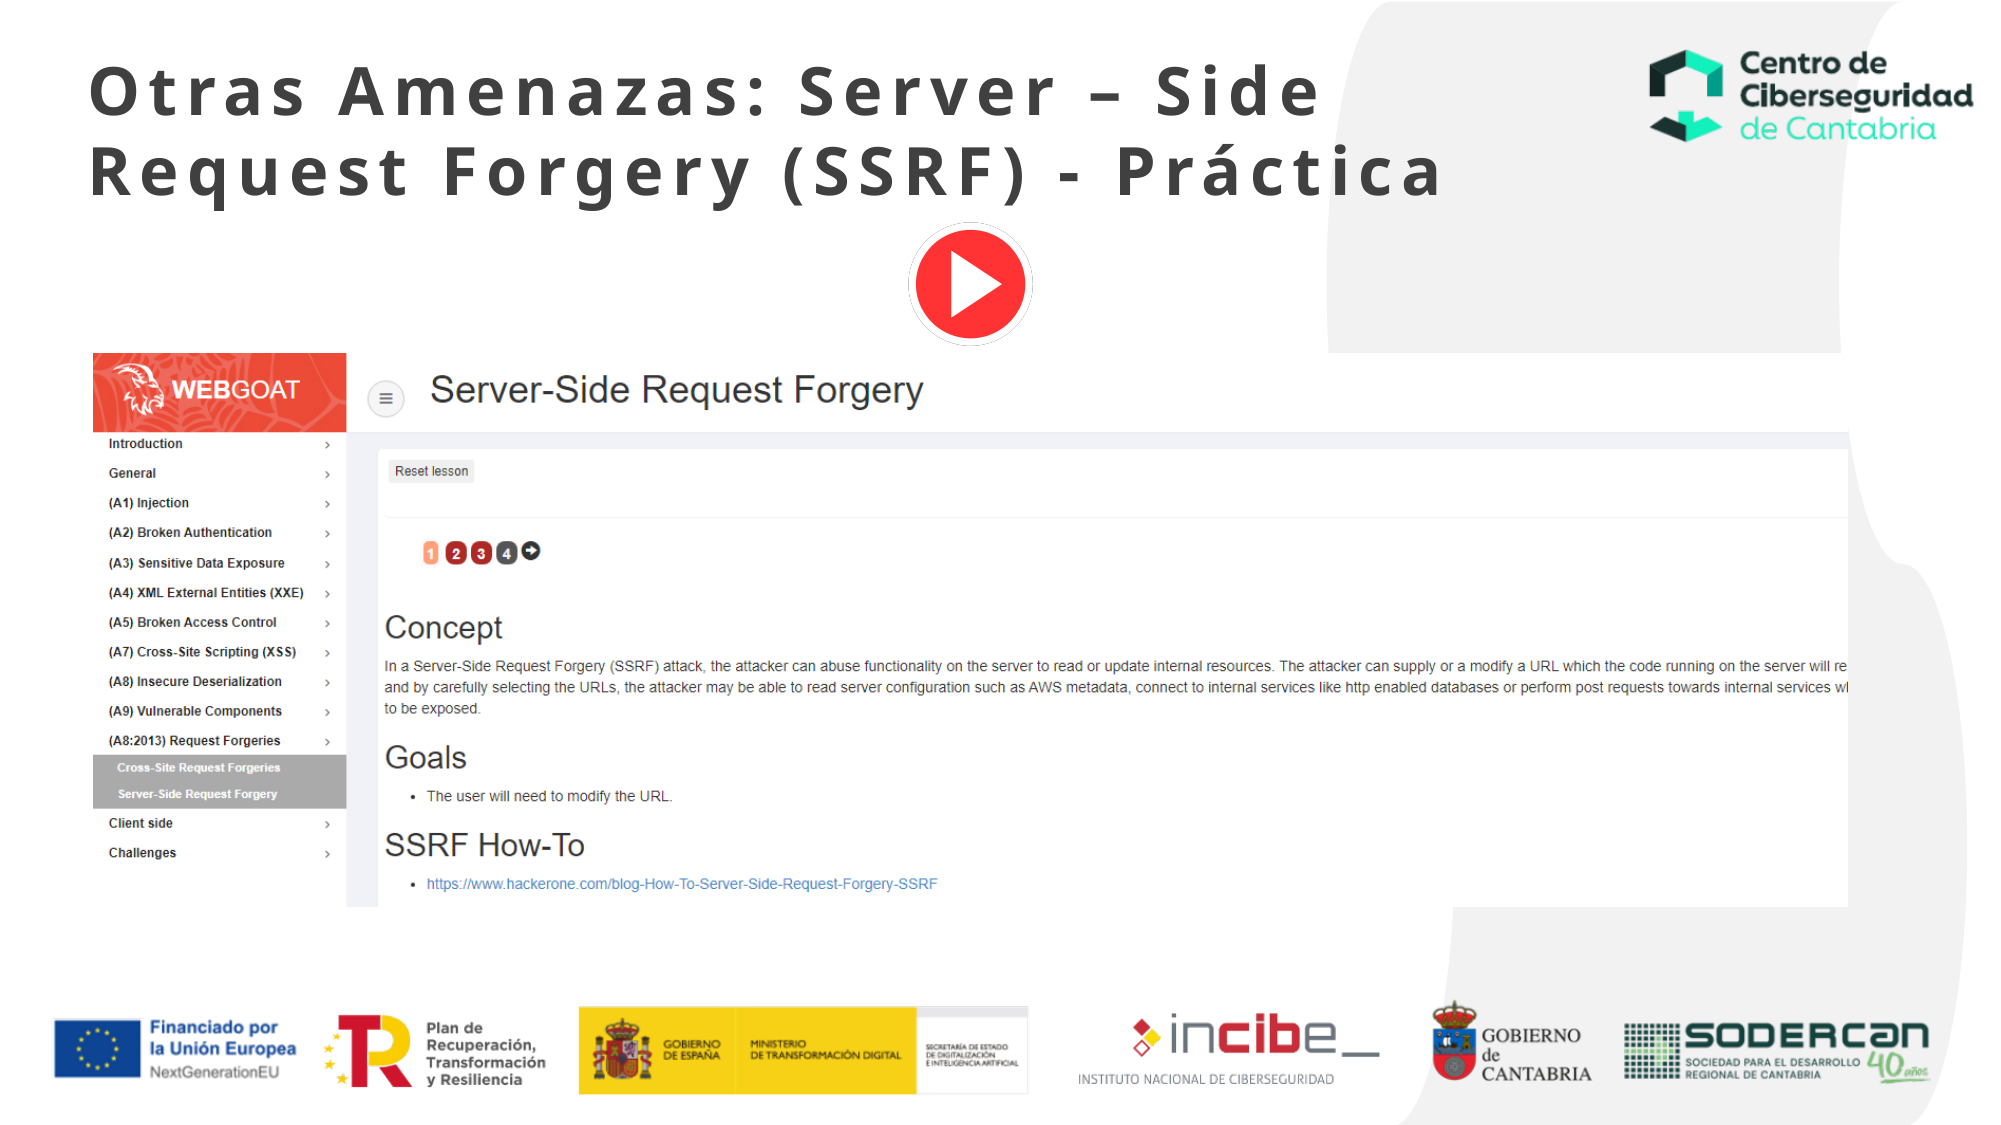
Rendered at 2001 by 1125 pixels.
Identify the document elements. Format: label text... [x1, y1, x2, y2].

picture [0, 979, 1965, 1124]
text_box [1325, 0, 1904, 352]
picture [1628, 13, 1996, 158]
picture [93, 352, 1849, 908]
text_box Otras Amenazas: Server – Side Request Forgery (SSRF) - Práctica [70, 41, 1575, 216]
text_box [1445, 421, 1969, 979]
picture [906, 219, 1036, 349]
